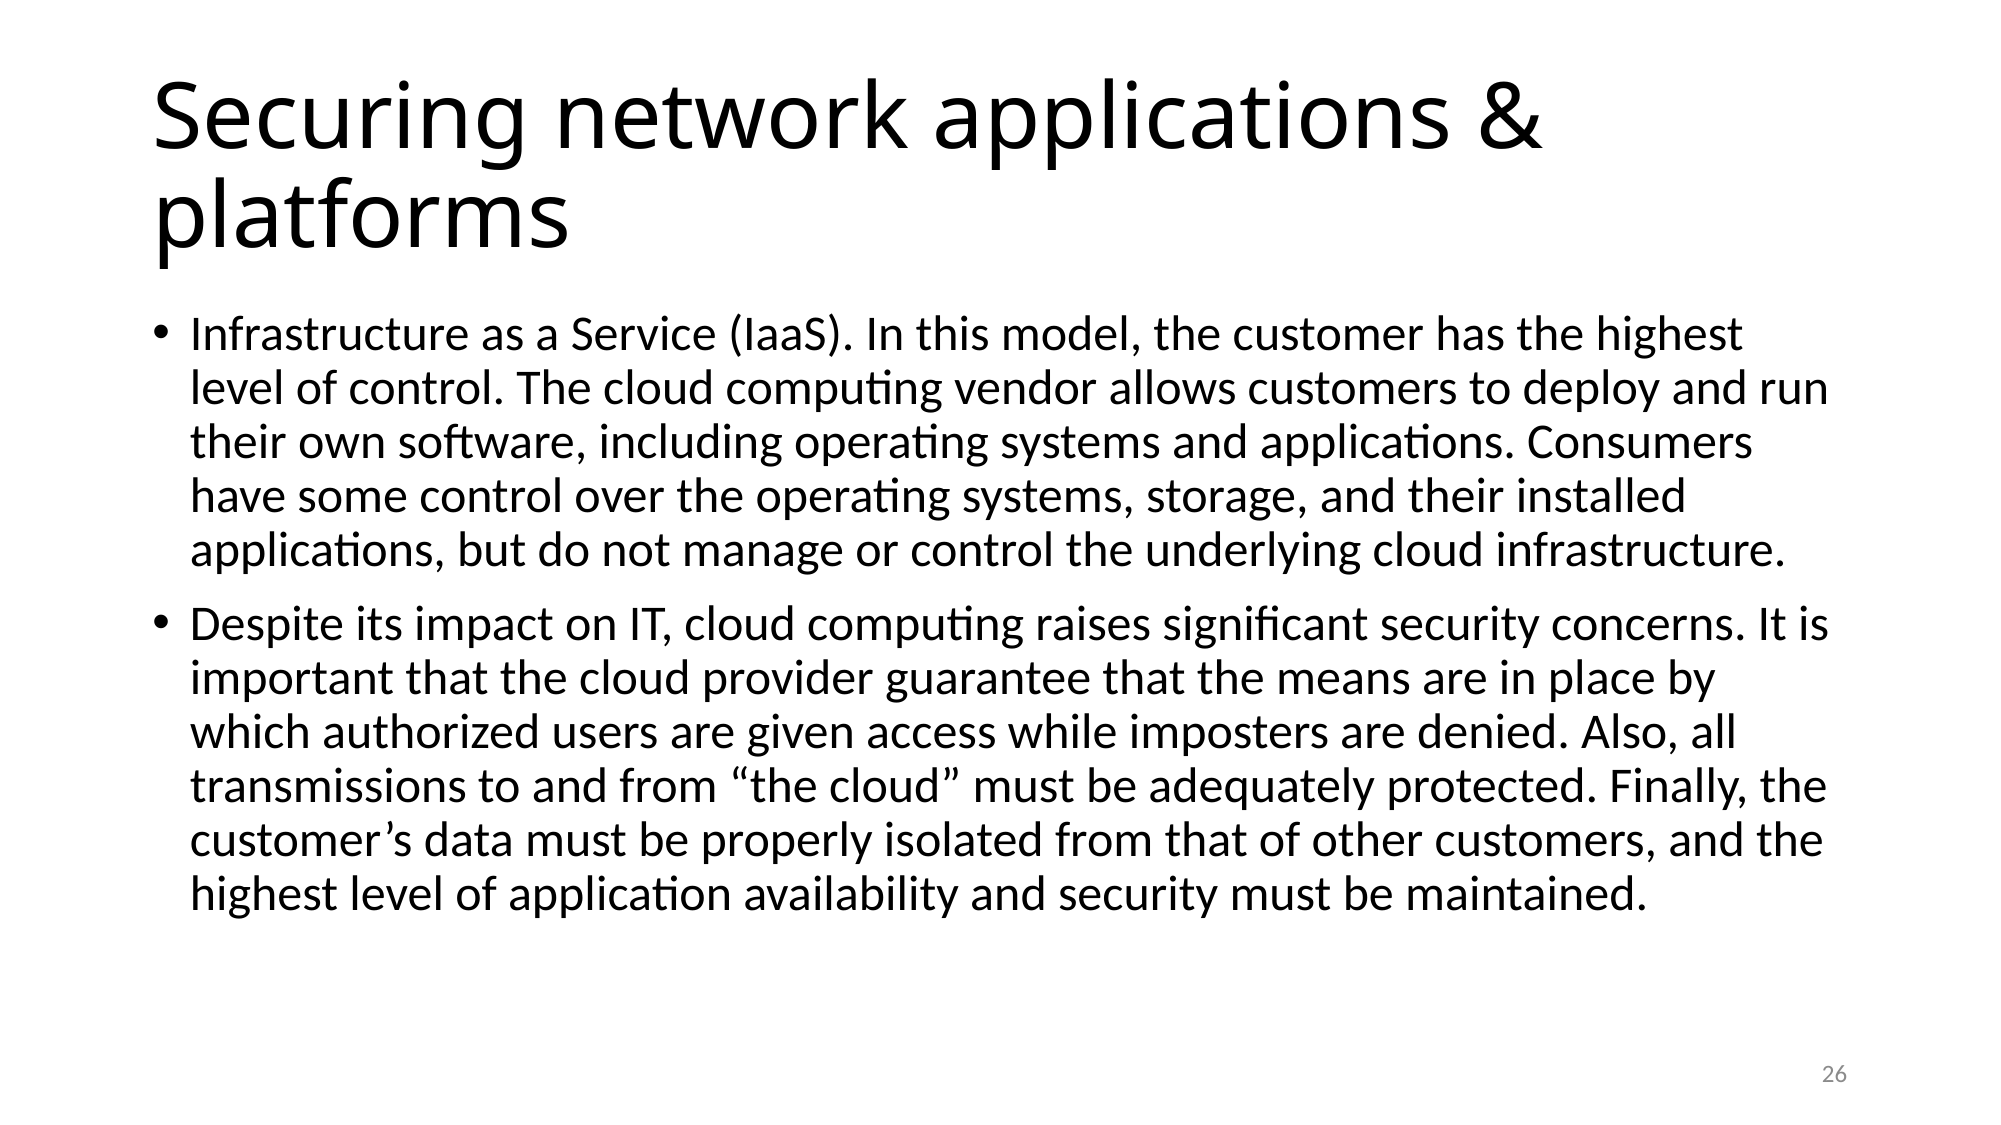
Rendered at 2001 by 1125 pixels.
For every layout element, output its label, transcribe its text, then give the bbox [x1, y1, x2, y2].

title Securing network applications & platforms [137, 59, 1863, 278]
slide_number 26 [1412, 1042, 1863, 1103]
list Infrastructure as a Service (IaaS). In this model, the customer has the highest level of control. The cloud computing vendor allows customers to deploy and run their own software, including operating systems and applications. Consumers have some control over the operating systems, storage, and their installed applications, but do not manage or control the underlying cloud infrastructure. Despite its impact on IT, cloud computing raises significant security concerns. It is important that the cloud provider guarantee that the means are in place by which authorized users are given access while imposters are denied. Also, all transmissions to and from “the cloud” must be adequately protected. Finally, the customer’s data must be properly isolated from that of other customers, and the highest level of application availability and security must be maintained. [137, 299, 1863, 1014]
